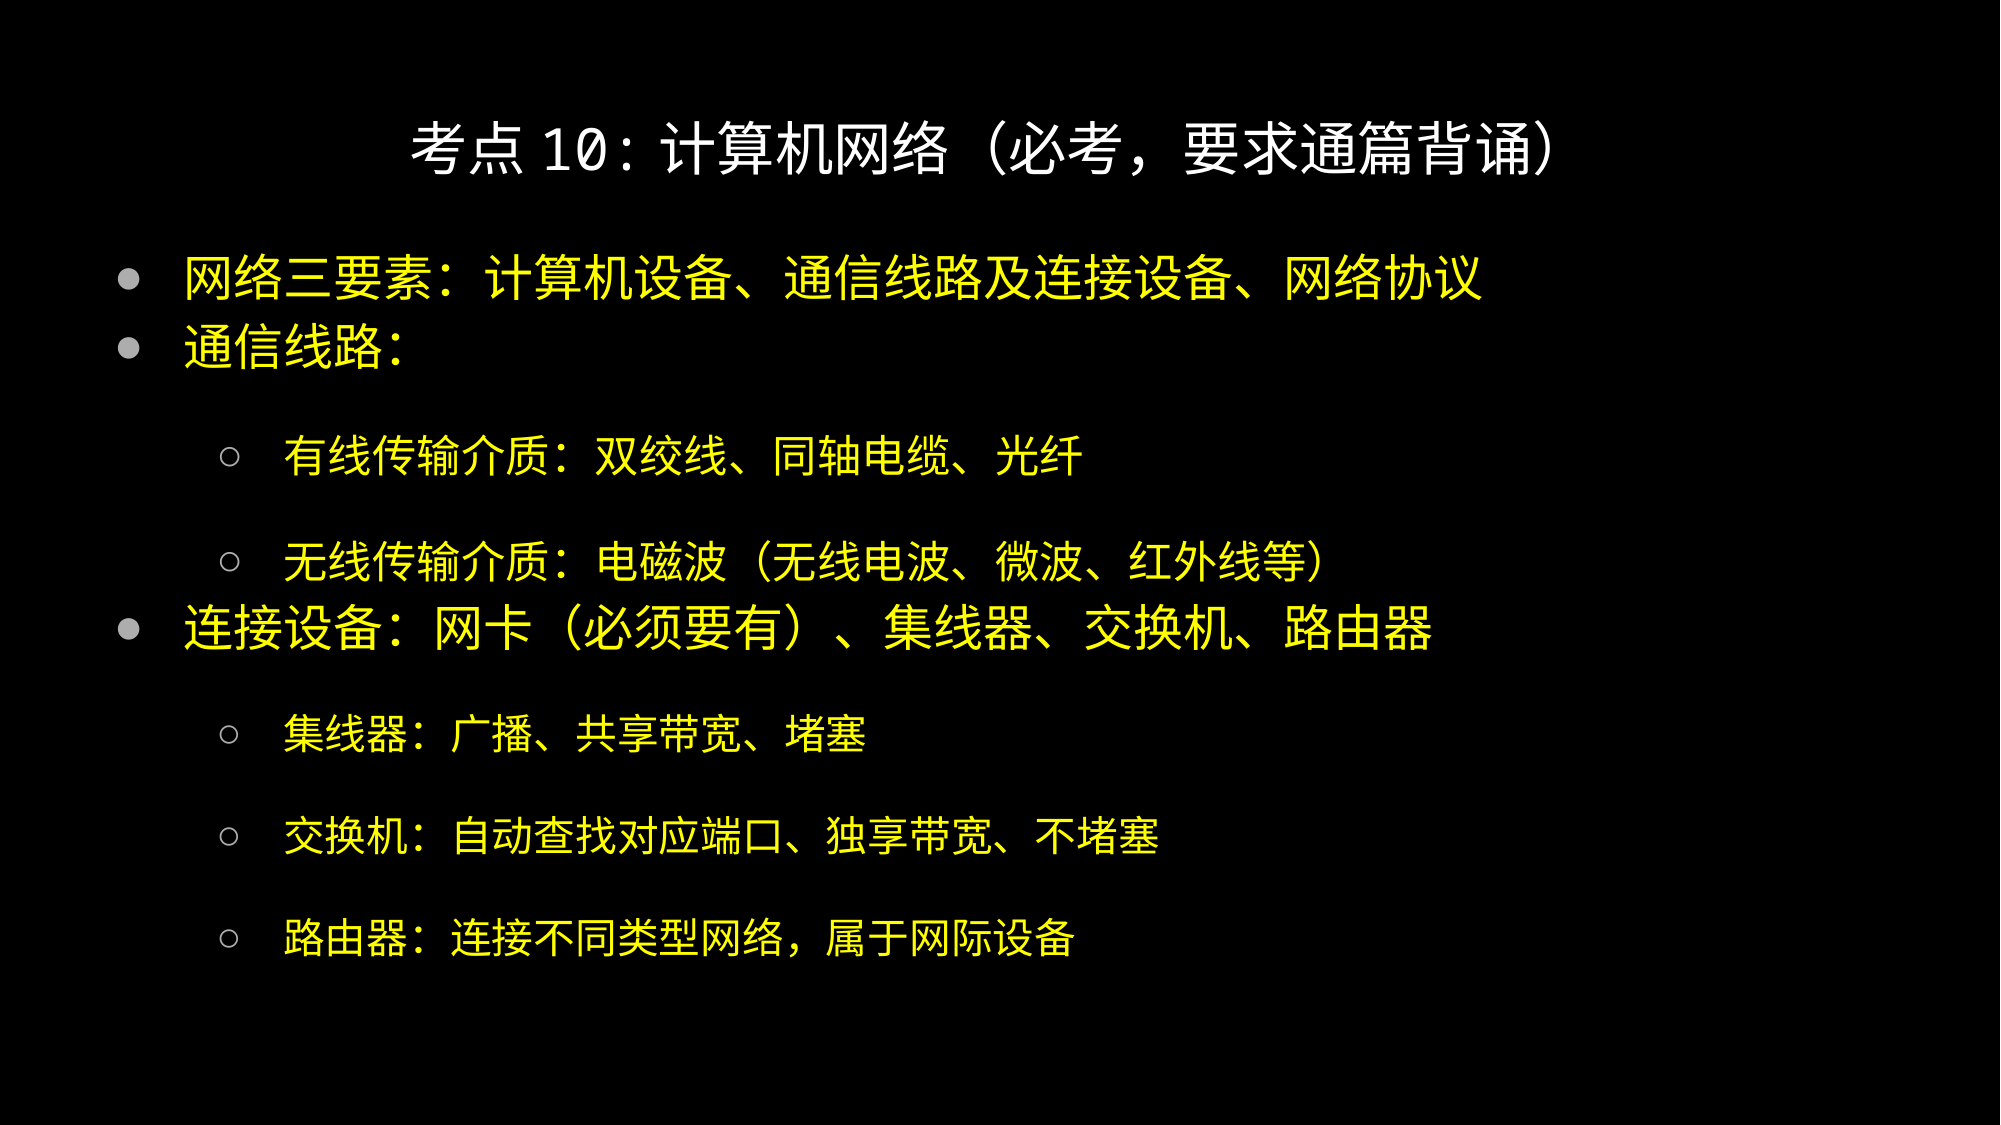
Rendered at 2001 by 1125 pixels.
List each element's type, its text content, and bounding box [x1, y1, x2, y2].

list 网络三要素：计算机设备、通信线路及连接设备、网络协议 通信线路： 有线传输介质：双绞线、同轴电缆、光纤 无线传输介质：电磁波（无线电波、微波、红外线等） 连接设备：网卡（必须要有）、集线器、交换机、路由器 集线器：广播、共享带宽、堵塞 交换机：自动查找对应端口、独享带宽、不堵塞 路由器：连接不同类型网络，属于网际设备 [68, 222, 1562, 970]
title 考点10:计算机网络（必考，要求通篇背诵） [68, 97, 1932, 223]
